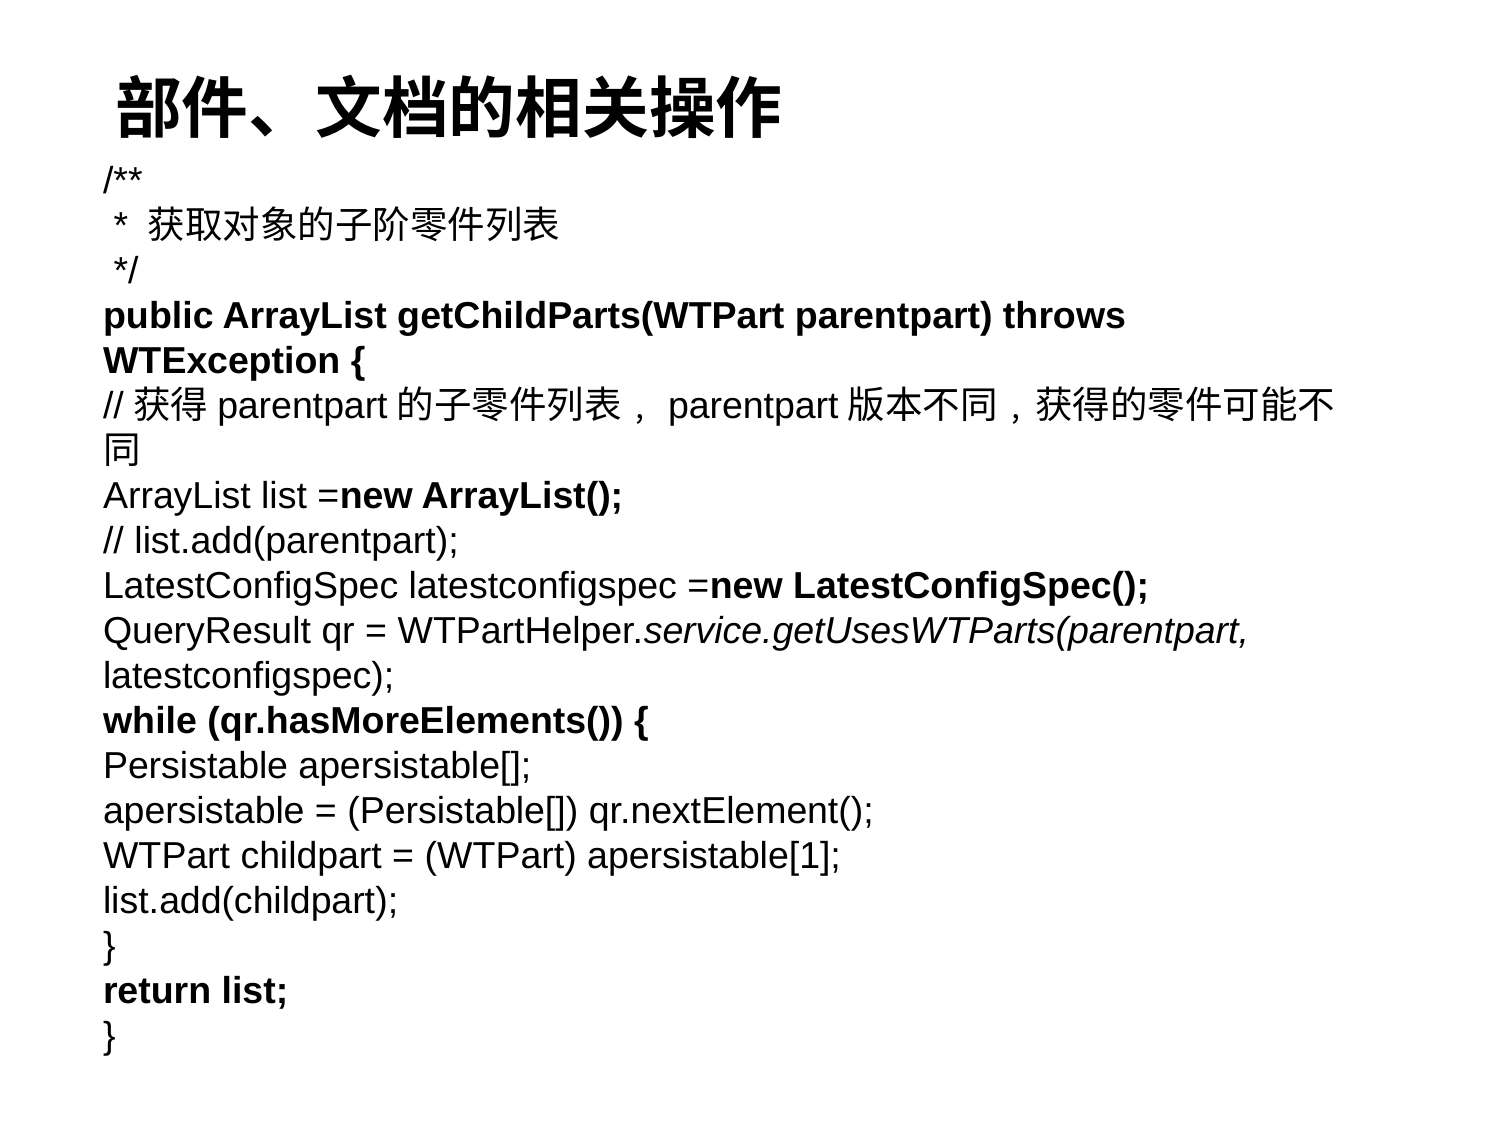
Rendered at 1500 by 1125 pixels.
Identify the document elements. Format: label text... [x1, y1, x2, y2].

title 部件、文档的相关操作 [100, 52, 1395, 154]
text_box /** * 获取对象的子阶零件列表 */ public ArrayList getChildParts(WTPart parentpart) throws WTException { //获得parentpart的子零件列表﹐parentpart版本不同﹐获得的零件可能不同 ArrayList list =new ArrayList(); // list.add(parentpart); LatestConfigSpec latestconfigspec =new LatestConfigSpec(); QueryResult qr = WTPartHelper.service.getUsesWTParts(parentpart, latestconfigspec); while (qr.hasMoreElements()) { Persistable apersistable[]; apersistable = (Persistable[]) qr.nextElement(); WTPart childpart = (WTPart) apersistable[1]; list.add(childpart); } return list; } [88, 148, 1353, 1063]
